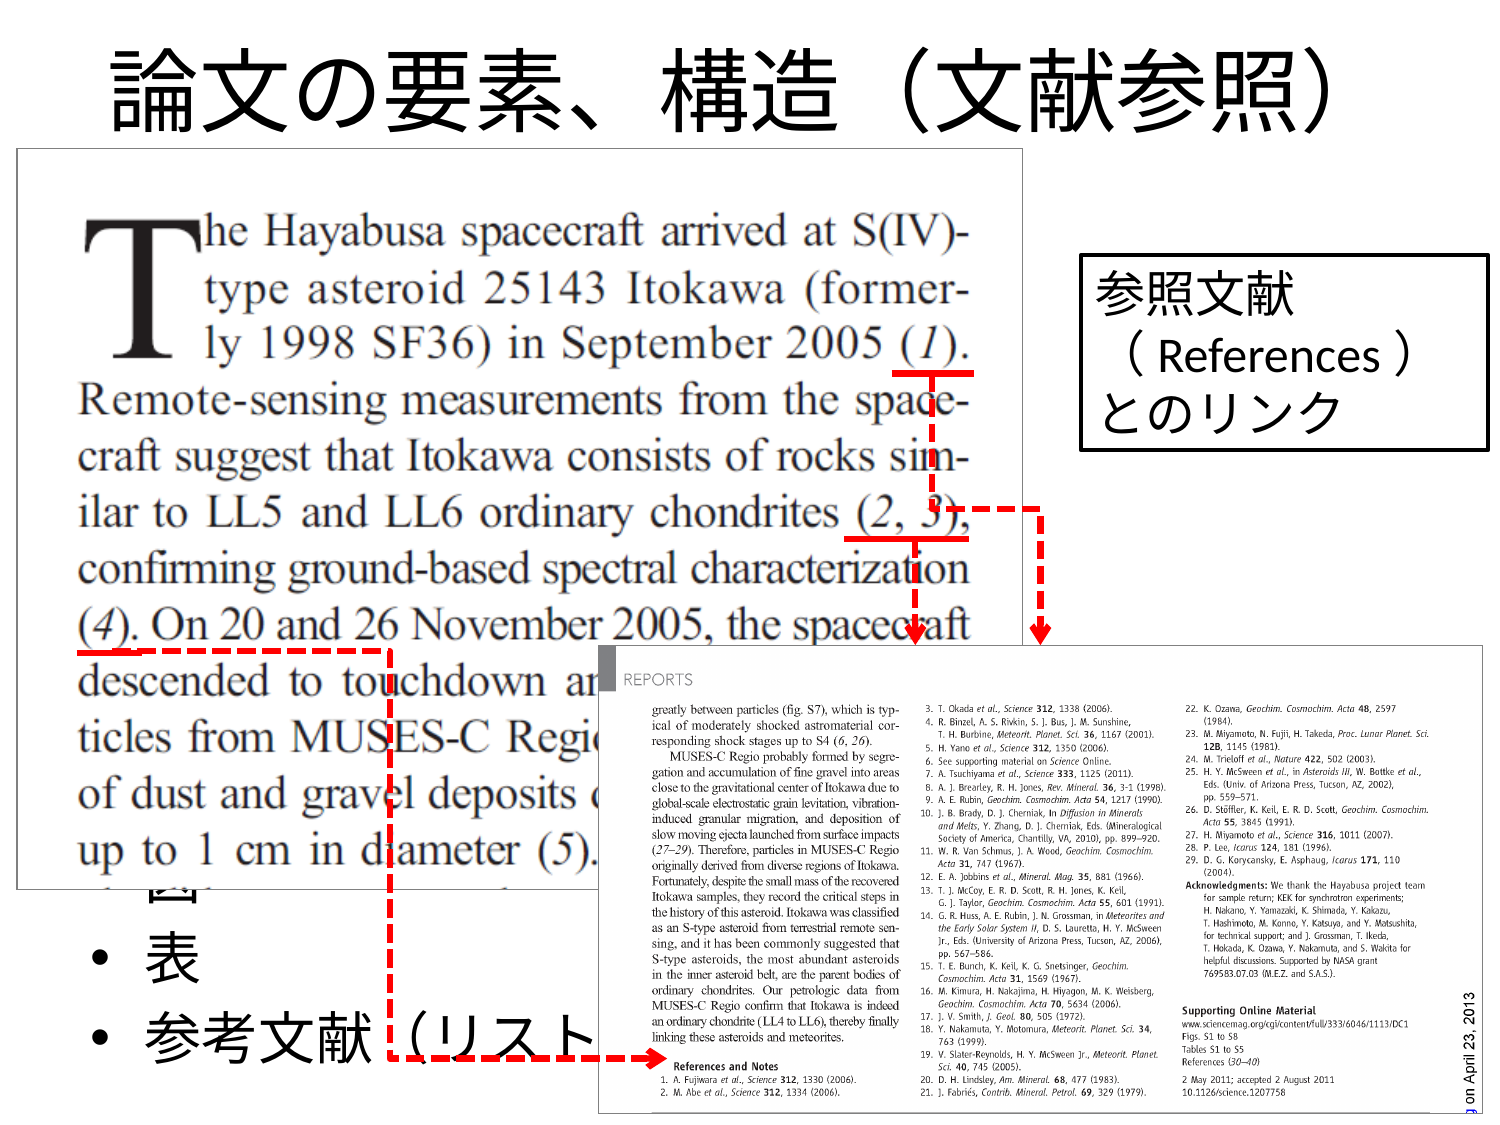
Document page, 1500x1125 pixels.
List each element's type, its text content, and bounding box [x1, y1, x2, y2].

picture [17, 148, 1483, 1114]
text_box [850, 454, 1123, 564]
list （書誌情報） タイトル 著者 抄録（要旨） キーワード 本文 章 節 段落 文 図 表 参考文献（リスト） [75, 897, 180, 1083]
title 論文の要素、構造（文献参照） [75, 0, 1425, 183]
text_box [185, 576, 594, 1125]
text_box 参照文献（References）とのリンク [1079, 253, 1490, 452]
